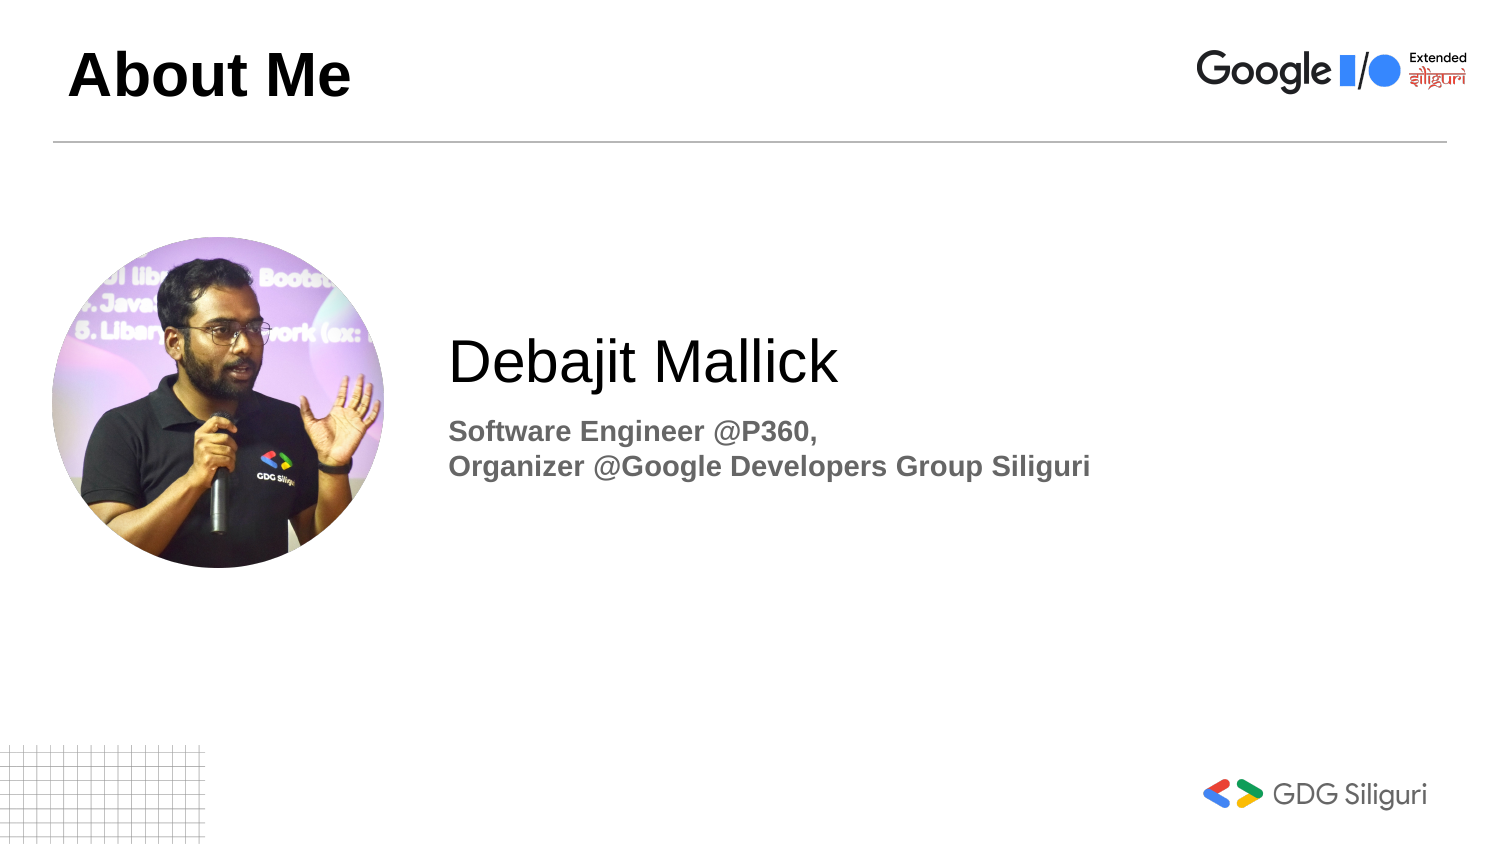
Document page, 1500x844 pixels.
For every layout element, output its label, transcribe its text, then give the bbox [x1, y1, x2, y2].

picture [0, 745, 206, 844]
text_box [433, 306, 1147, 499]
text_box About Me [52, 19, 384, 141]
picture [1197, 0, 1467, 152]
picture [1197, 763, 1430, 827]
picture [52, 236, 385, 569]
